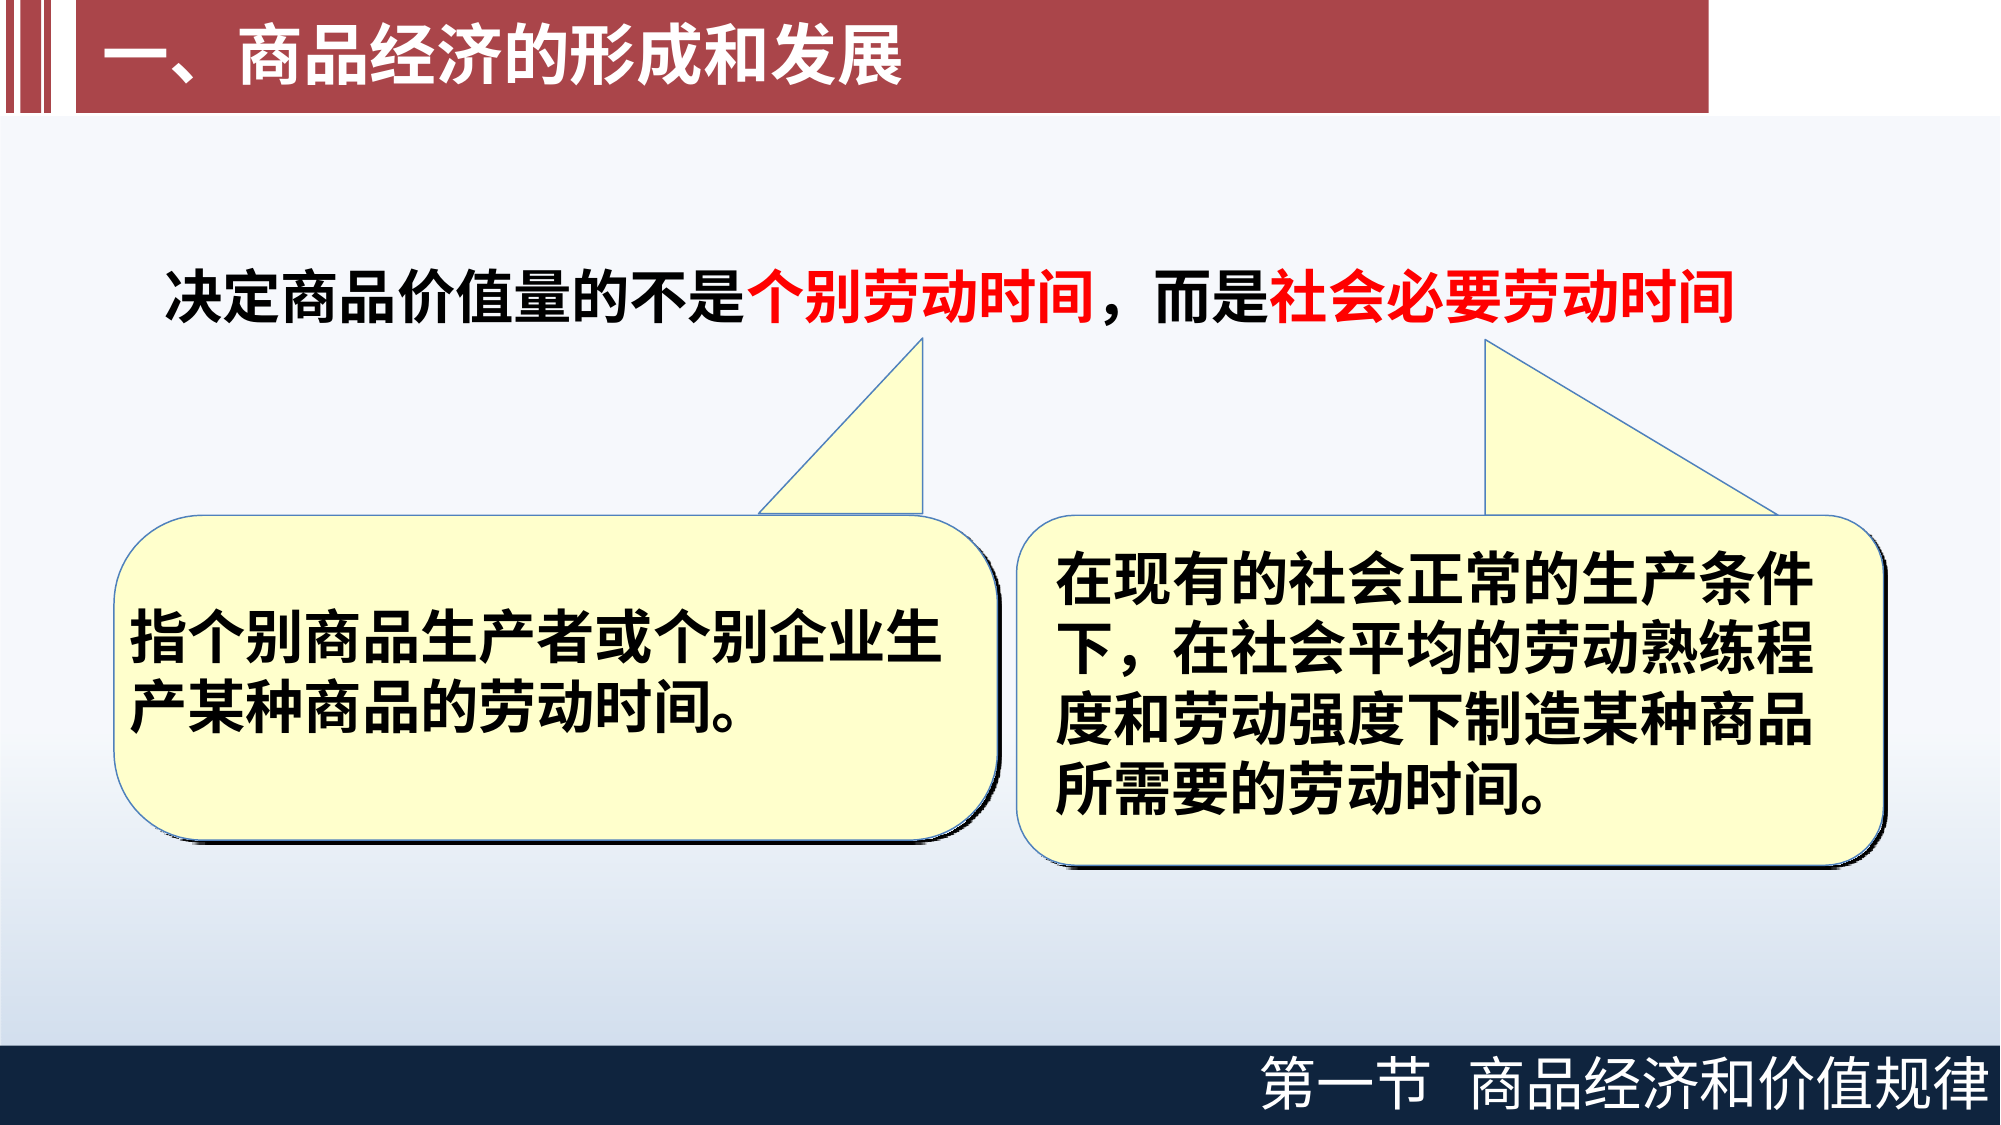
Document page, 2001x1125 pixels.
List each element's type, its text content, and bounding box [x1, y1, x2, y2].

text_box [1016, 515, 1884, 866]
text_box 指个别商品生产者或个别企业生 产某种商品的劳动时间。 [127, 598, 949, 741]
text_box [1485, 339, 1779, 516]
title 一、商品经济的形成和发展 [100, 10, 985, 201]
text_box [1019, 518, 1888, 870]
text_box 商品经济和价值规律 [1465, 1044, 1994, 1118]
text_box [0, 1045, 2000, 1125]
text_box 在现有的社会正常的生产条件 下，在社会平均的劳动熟练程 度和劳动强度下制造某种商品 所需要的劳动时间。 [1052, 539, 1816, 822]
text_box [117, 518, 1002, 845]
text_box [0, 116, 2000, 1045]
text_box 第一节 [1255, 1044, 1435, 1118]
text_box 决定商品价值量的不是个别劳动时间，而是社会必要劳动时间 [162, 258, 1816, 331]
text_box [113, 515, 998, 841]
text_box [758, 337, 923, 514]
